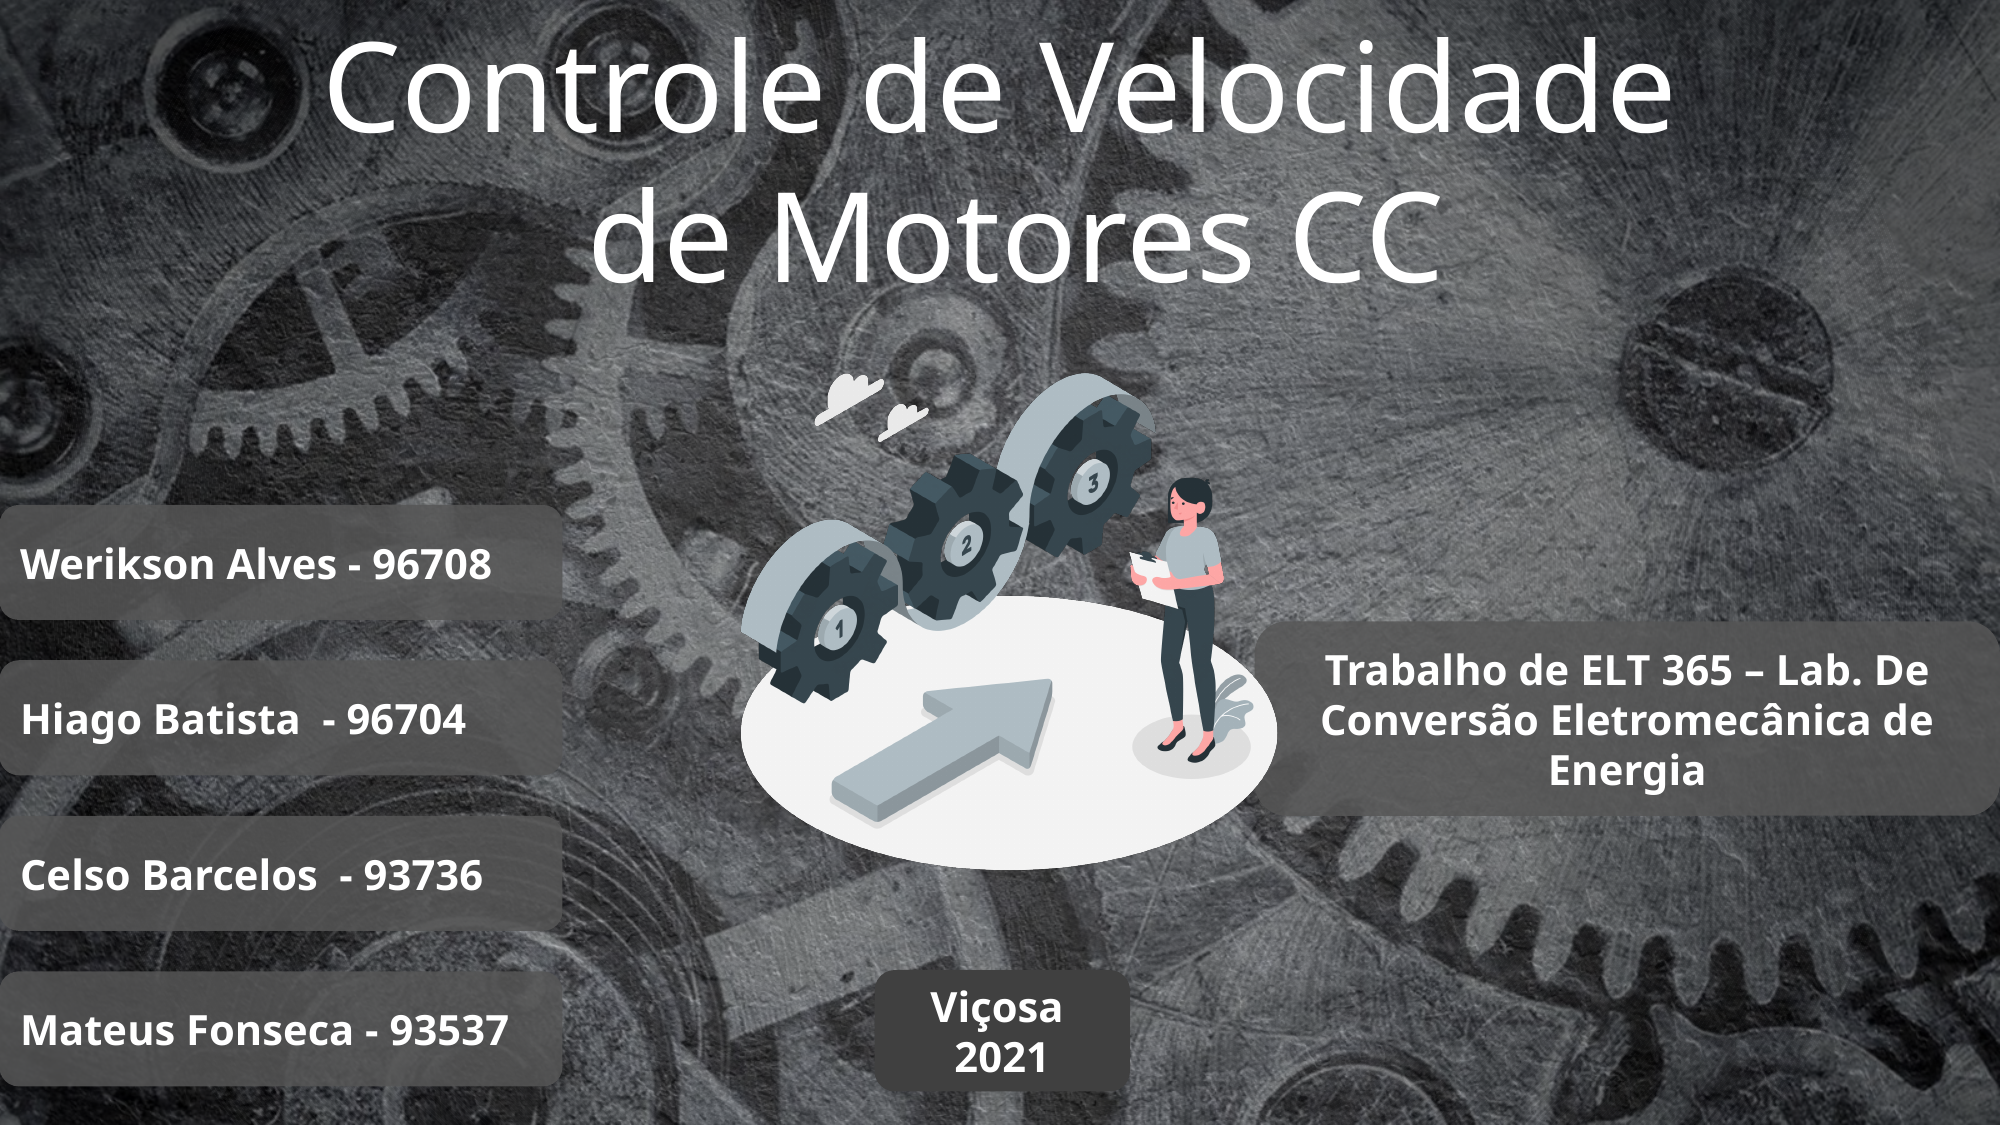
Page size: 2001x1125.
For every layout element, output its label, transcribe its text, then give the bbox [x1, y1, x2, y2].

text_box Controle de Velocidade de Motores CC [187, 0, 1812, 315]
text_box Mateus Fonseca - 93537 [0, 970, 564, 1088]
text_box [0, 0, 2000, 1125]
text_box Hiago Batista - 96704 [0, 659, 564, 777]
text_box Viçosa 2021 [873, 968, 1132, 1093]
picture [688, 298, 1312, 922]
text_box Trabalho de ELT 365 – Lab. De Conversão Eletromecânica de Energia [1312, 620, 2000, 817]
text_box Celso Barcelos - 93736 [0, 814, 564, 932]
text_box Werikson Alves - 96708 [0, 503, 564, 621]
